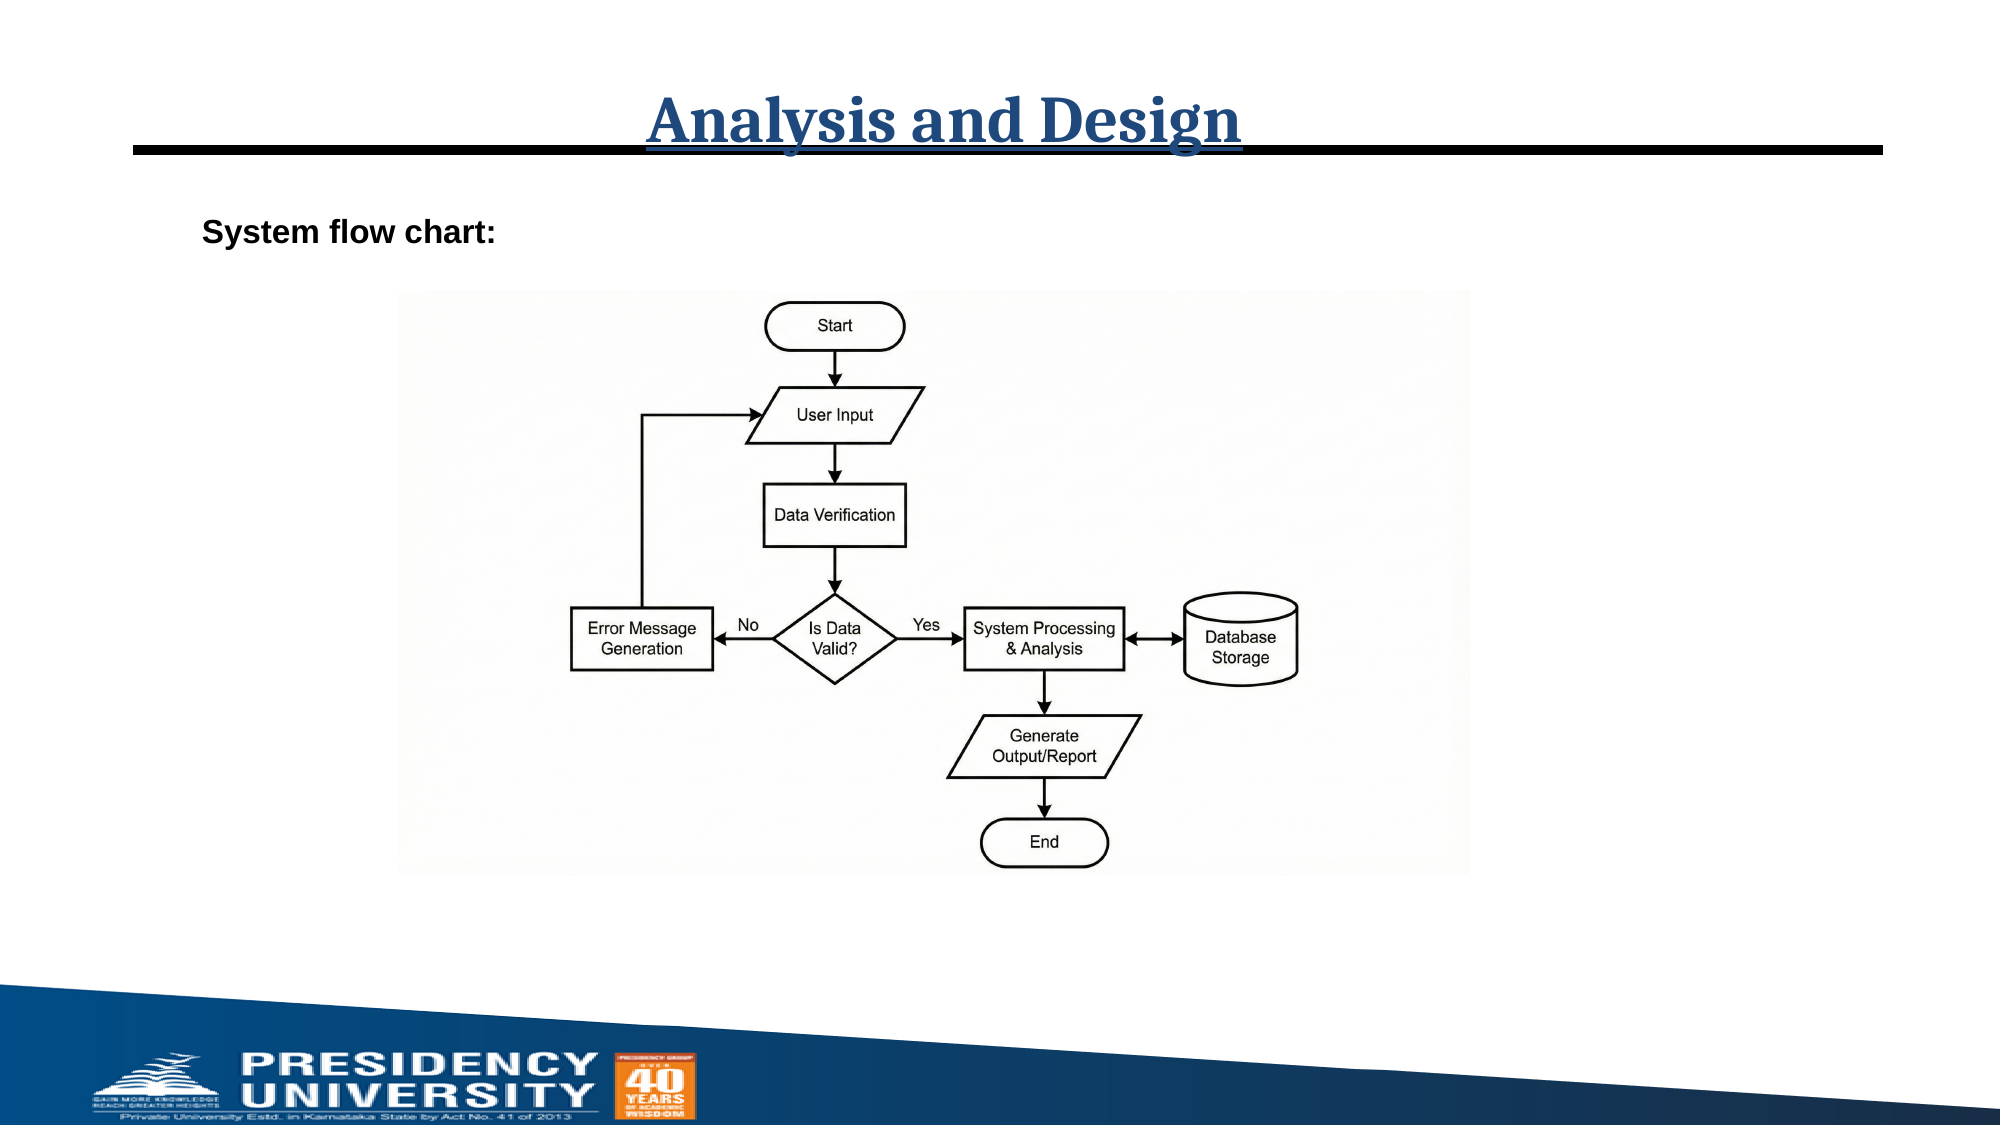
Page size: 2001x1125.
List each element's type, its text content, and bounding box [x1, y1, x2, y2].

picture [398, 291, 1471, 876]
text_box System flow chart: [187, 203, 568, 258]
picture [0, 982, 2000, 1125]
text_box Analysis and Design [606, 0, 1607, 163]
